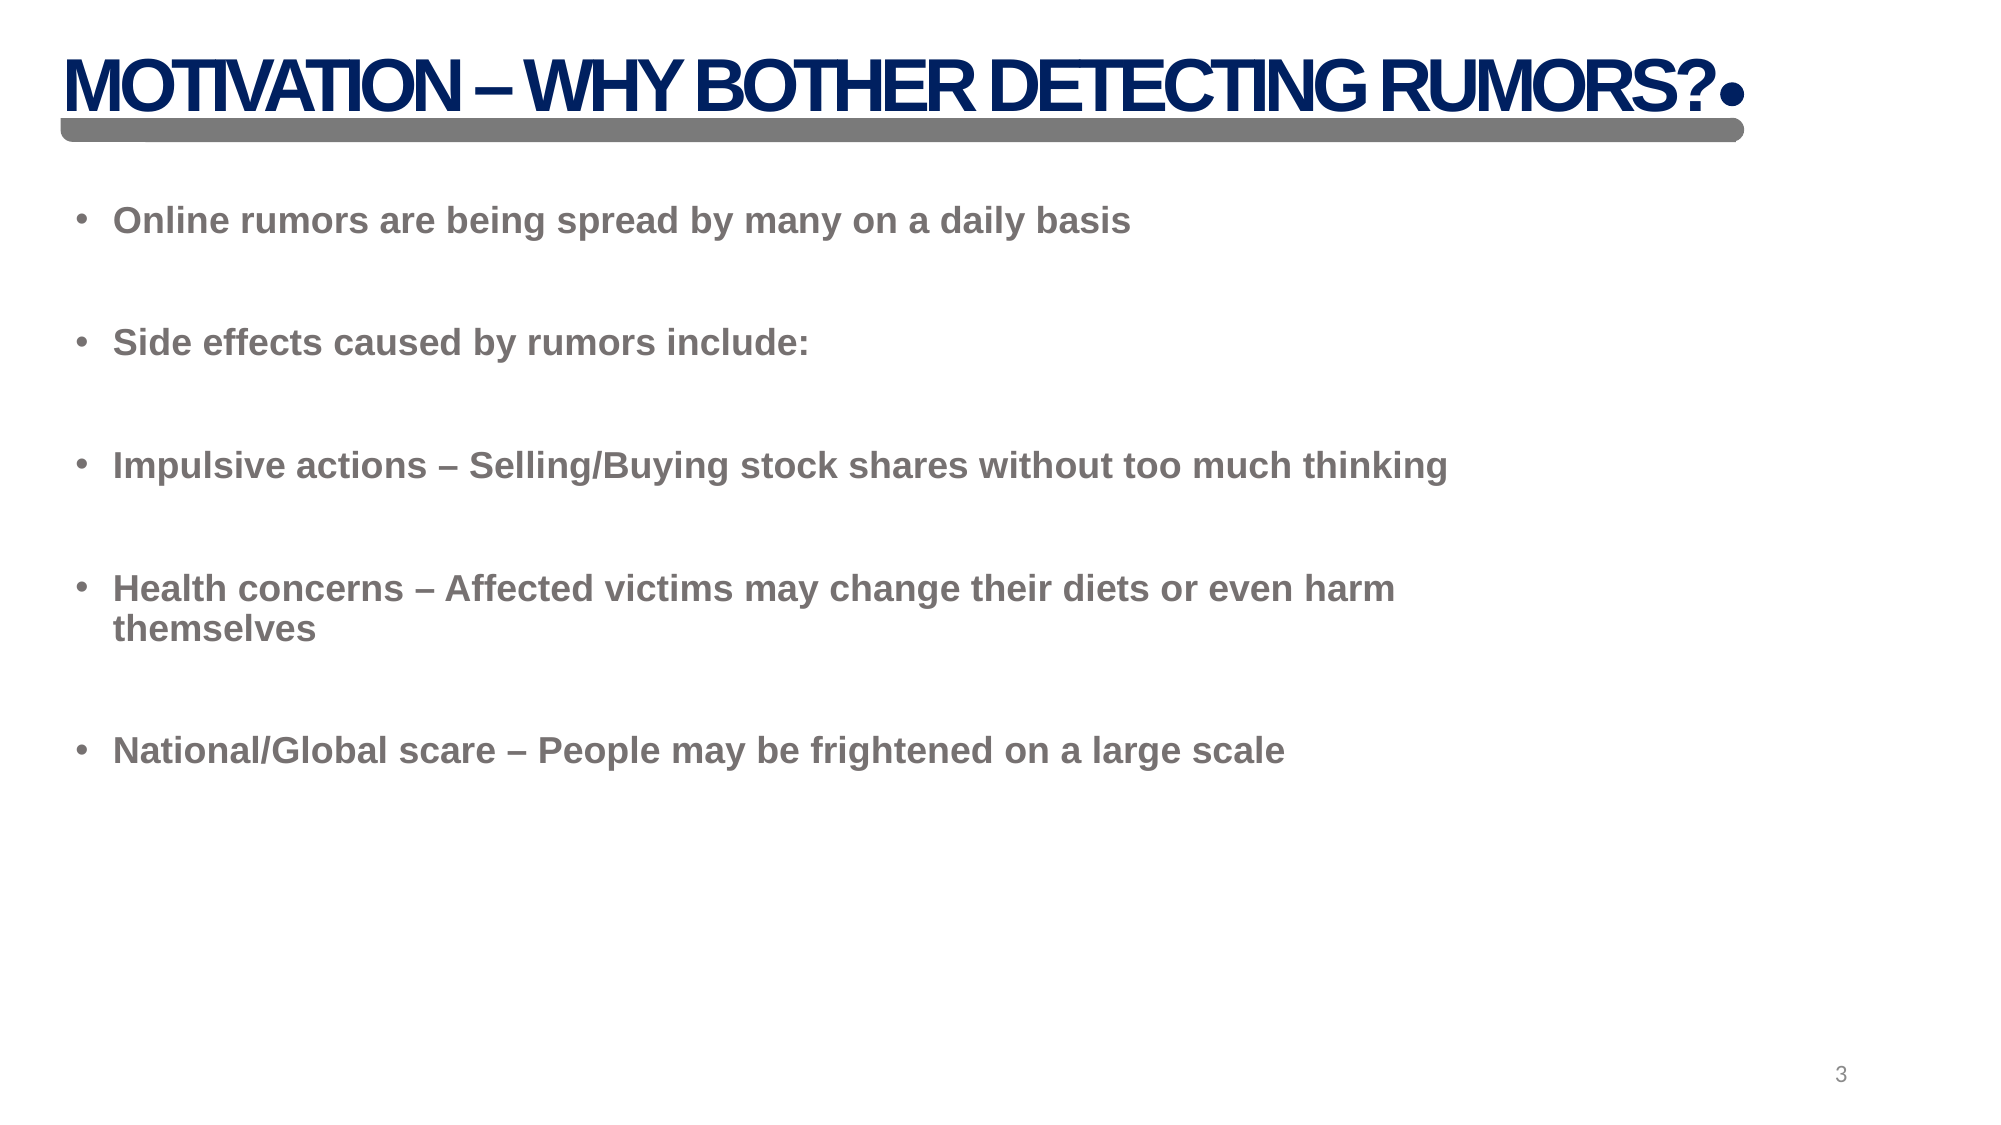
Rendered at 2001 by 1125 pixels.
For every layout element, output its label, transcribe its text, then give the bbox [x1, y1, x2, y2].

slide_number 3 [1412, 1042, 1863, 1103]
text_box Online rumors are being spread by many on a daily basis Side effects caused by rumors include: Impulsive actions – Selling/Buying stock shares without too much thinking Health concerns – Affected victims may change their diets or even harm themselves National/Global scare – People may be frightened on a large scale [60, 197, 1614, 841]
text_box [1720, 82, 1745, 142]
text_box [60, 118, 1736, 143]
text_box MOTIVATION – WHY BOTHER DETECTING RUMORS? [47, 0, 2000, 197]
